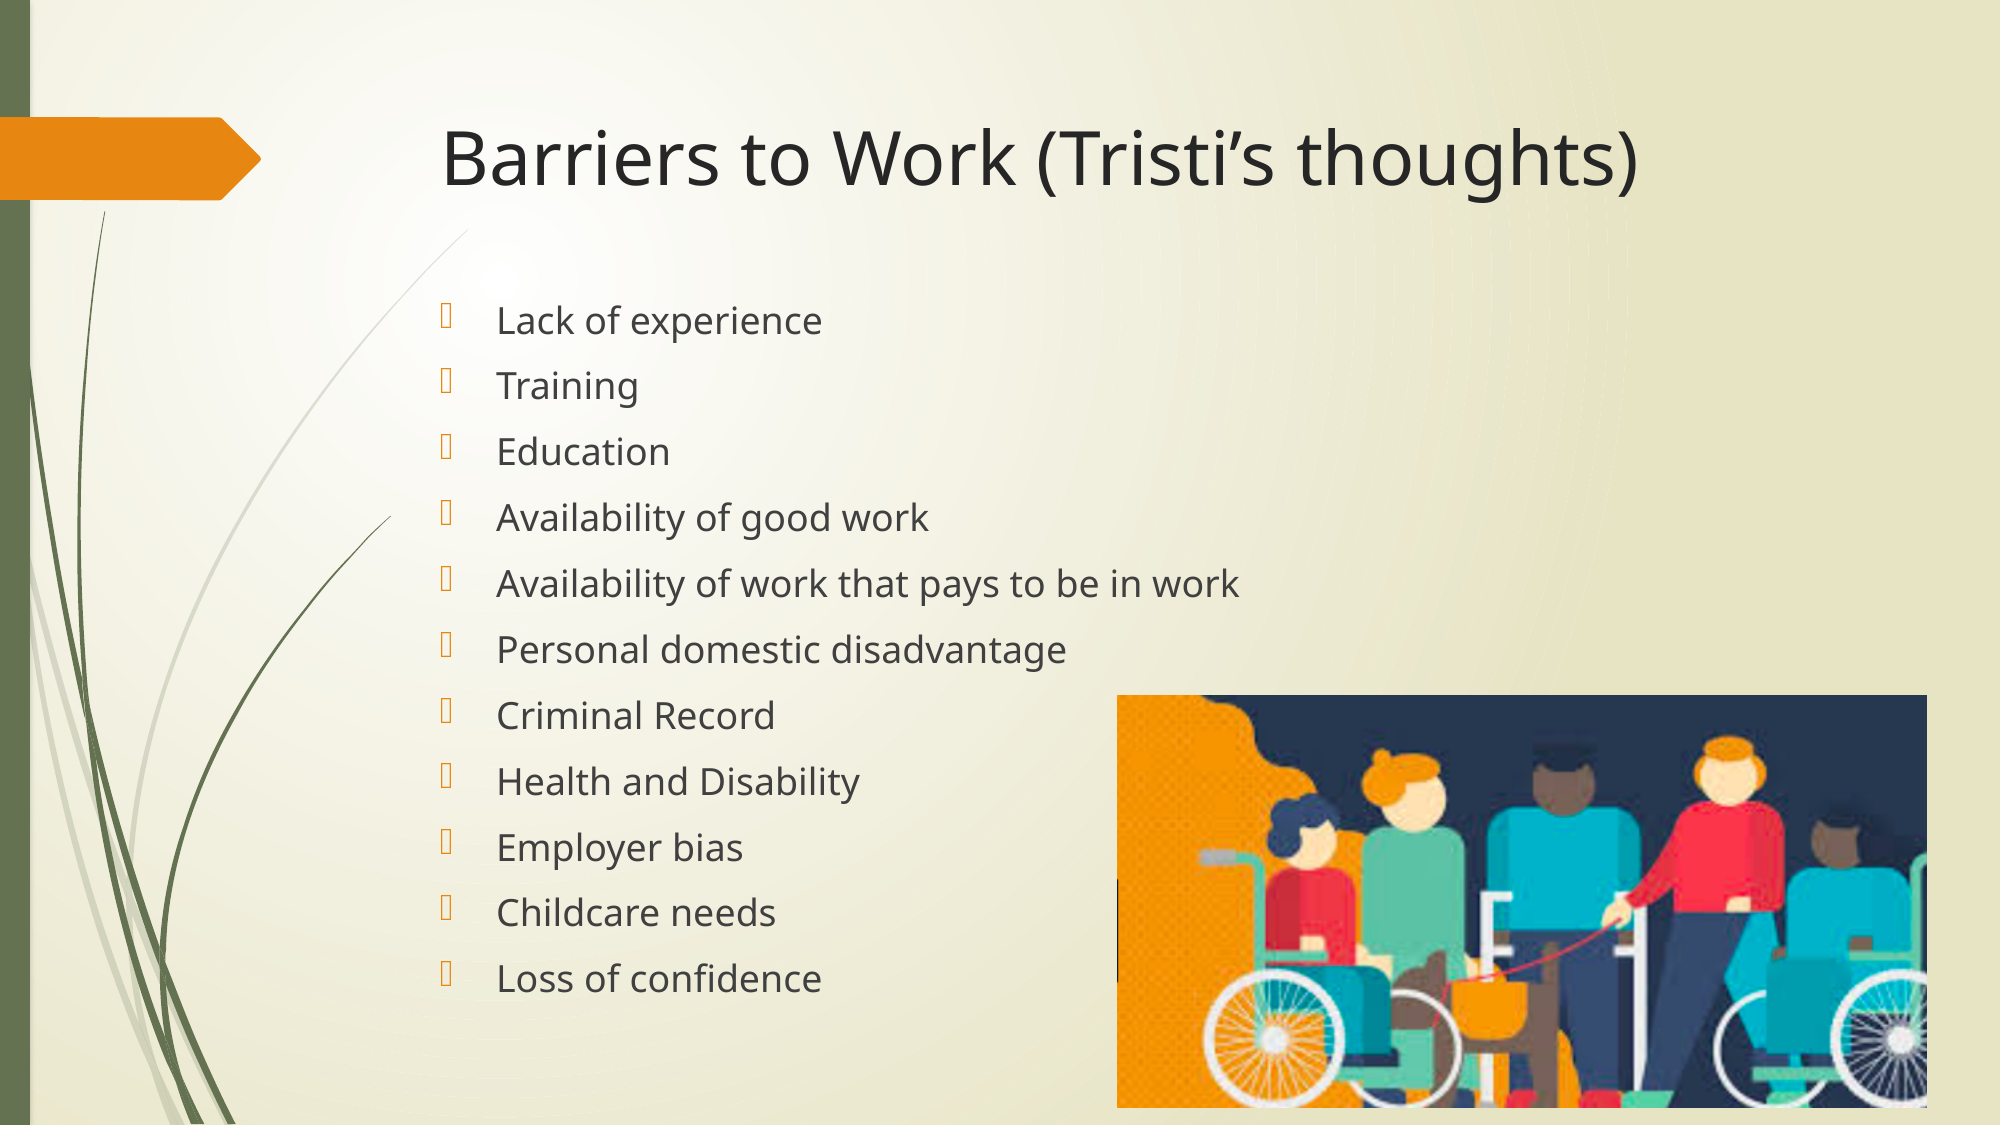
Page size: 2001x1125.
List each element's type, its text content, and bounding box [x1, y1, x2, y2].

title Barriers to Work (Tristi’s thoughts) [425, 102, 1888, 289]
picture [1117, 695, 1928, 1108]
list Lack of experience Training Education Availability of good work Availability of work that pays to be in work Personal domestic disadvantage Criminal Record Health and Disability Employer bias Childcare needs Loss of confidence [424, 289, 1888, 970]
